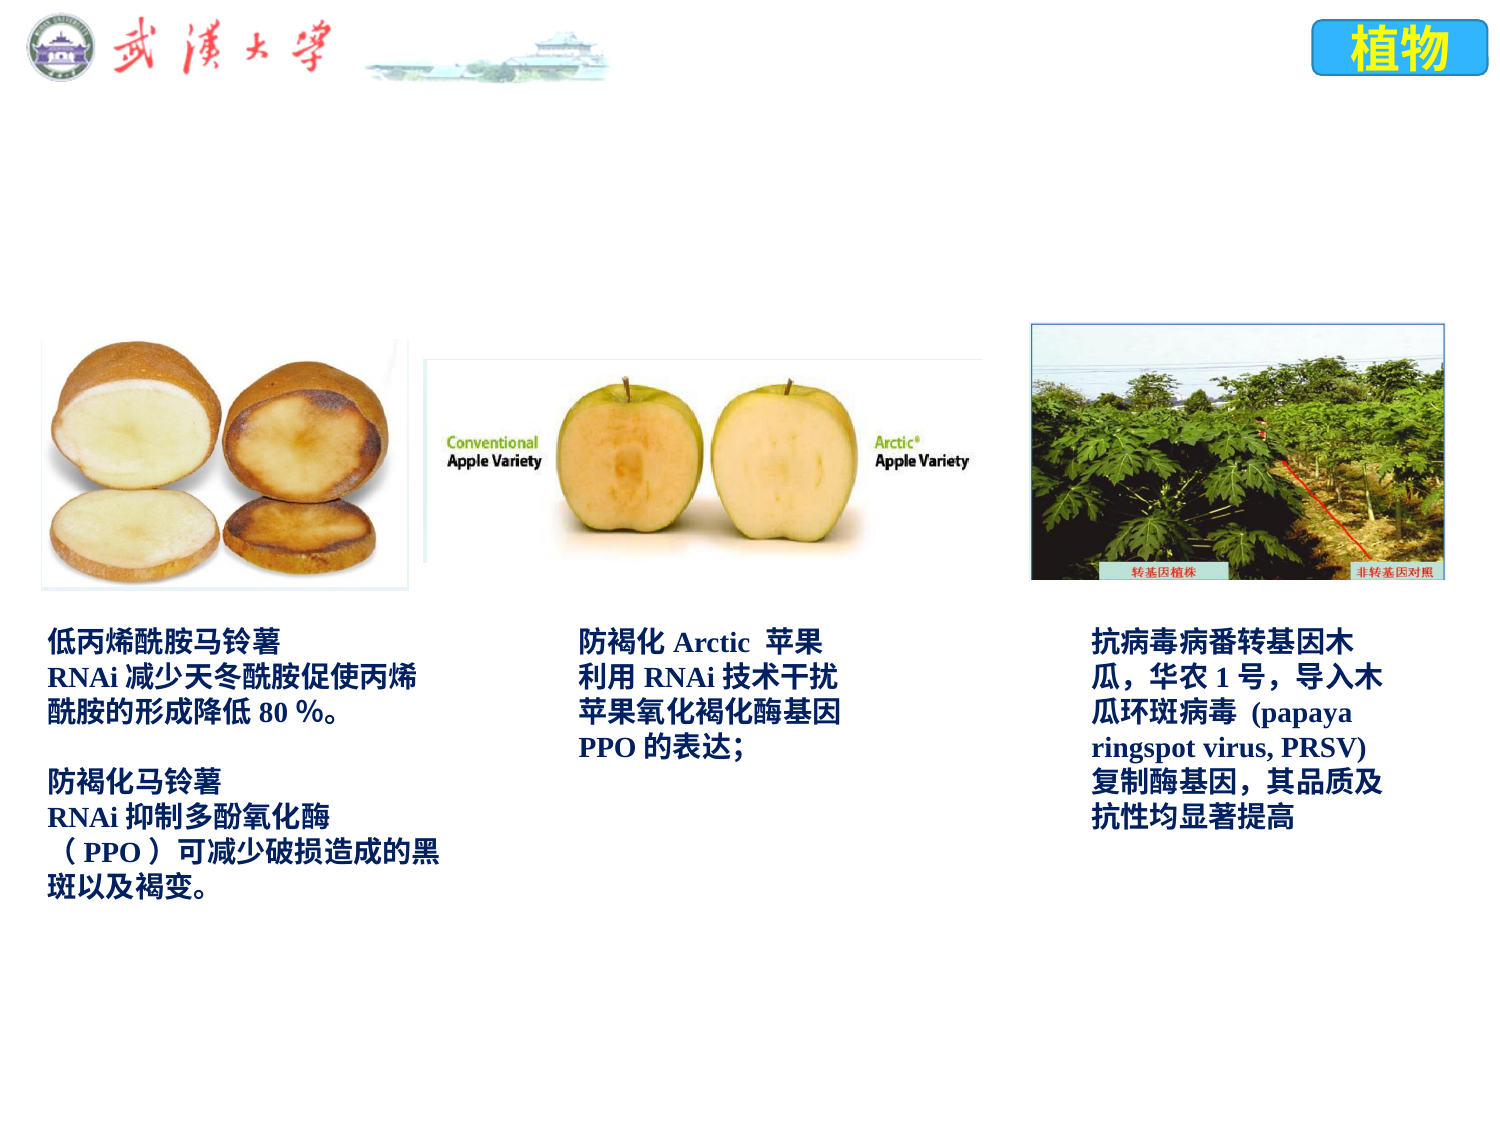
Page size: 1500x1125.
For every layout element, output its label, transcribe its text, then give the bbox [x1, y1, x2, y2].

text_box 植物 [1311, 19, 1489, 76]
picture [41, 339, 409, 591]
text_box 防褐化Arctic 苹果 利用RNAi技术干扰苹果氧化褐化酶基因PPO的表达； [563, 616, 877, 771]
picture [1029, 322, 1446, 580]
picture [423, 359, 982, 563]
table_cell 第8周 [24, 10, 625, 88]
text_box 抗病毒病番转基因木瓜，华农1号，导入木瓜环斑病毒 (papaya ringspot virus, PRSV)复制酶基因，其品质及抗性均显著提高 [1076, 616, 1418, 841]
text_box 低丙烯酰胺马铃薯 RNAi减少天冬酰胺促使丙烯酰胺的形成降低80％。 防褐化马铃薯 RNAi抑制多酚氧化酶（PPO）可减少破损造成的黑斑以及褐变。 [32, 616, 458, 911]
